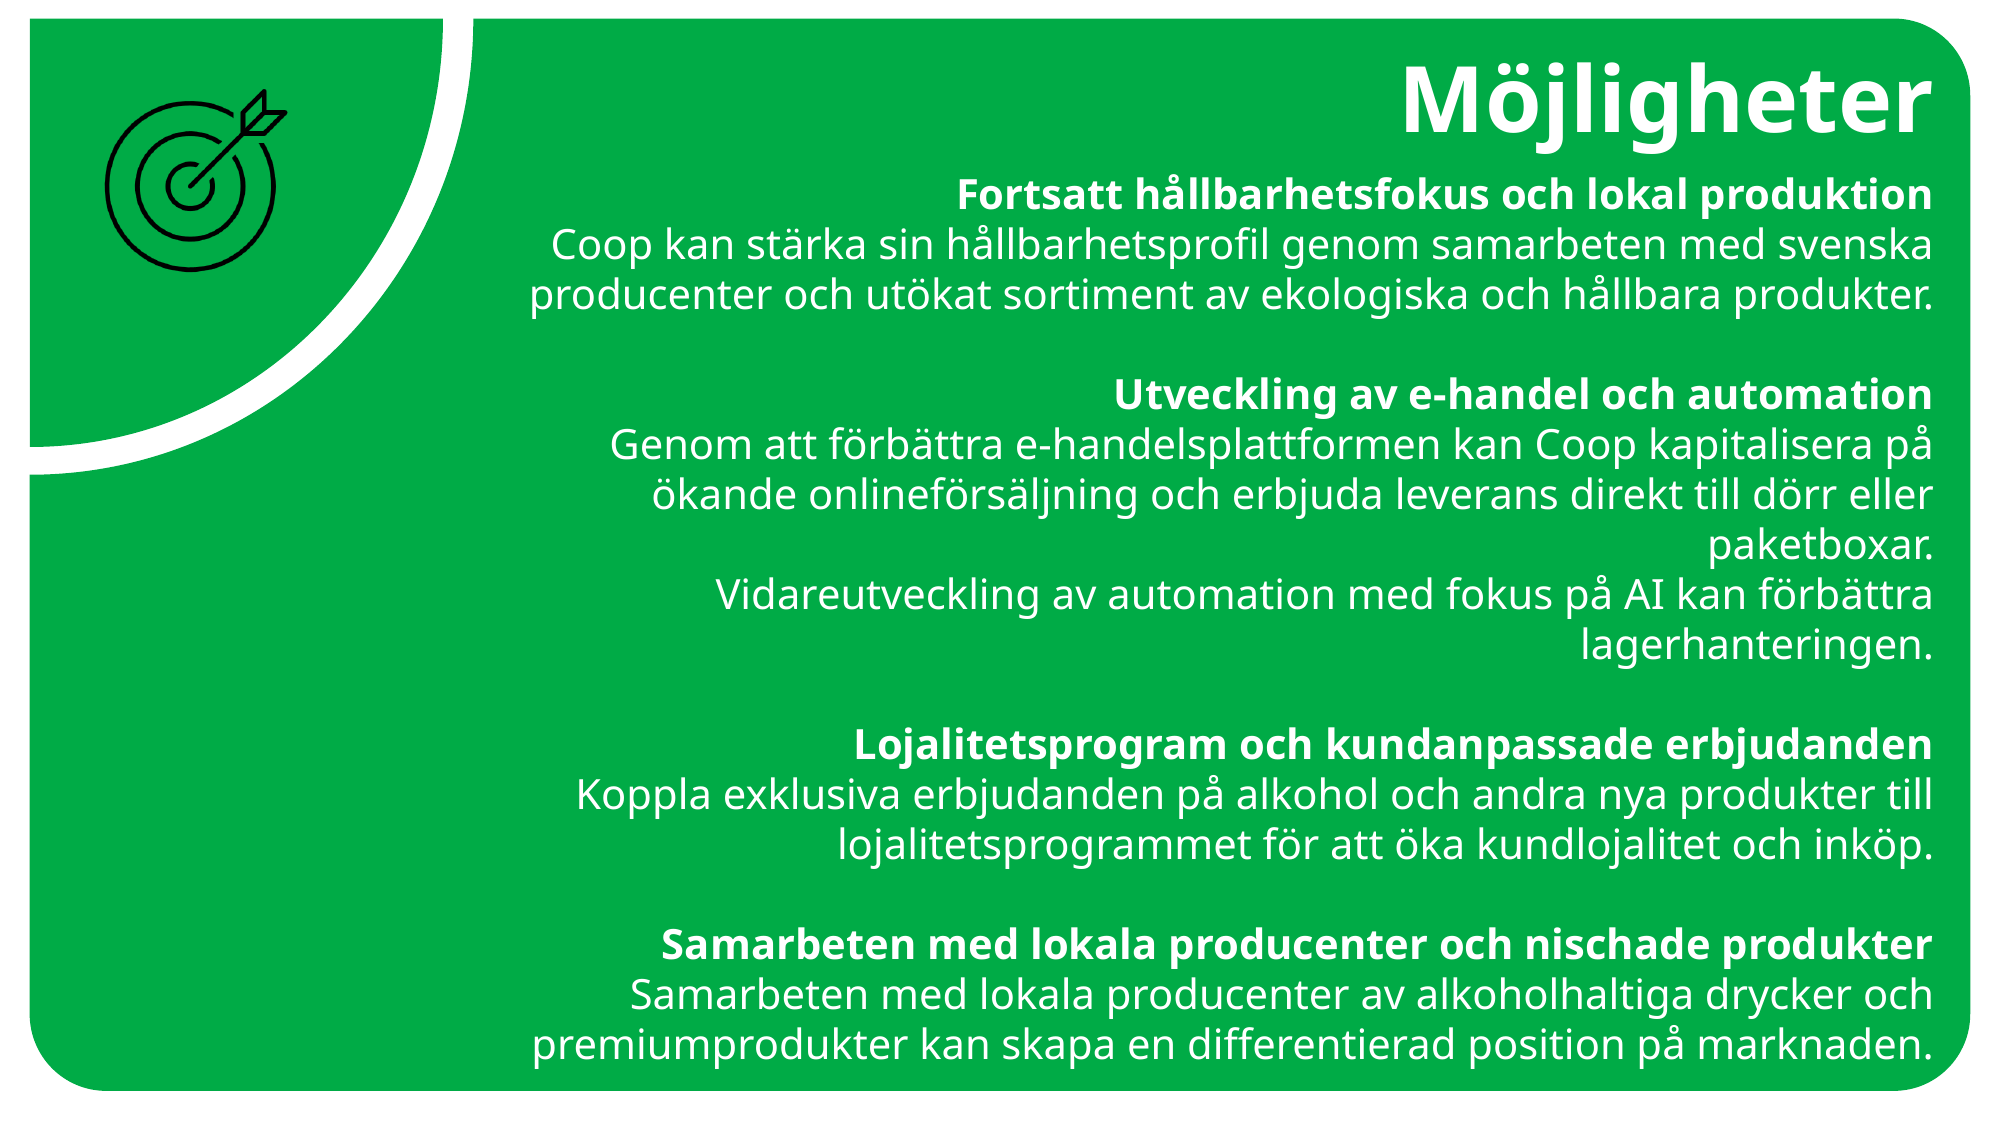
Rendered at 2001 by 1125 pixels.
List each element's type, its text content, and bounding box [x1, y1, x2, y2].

text_box [28, 182, 1942, 1093]
text_box Fortsatt hållbarhetsfokus och lokal produktion Coop kan stärka sin hållbarhetsprofil genom samarbeten med svenska producenter och utökat sortiment av ekologiska och hållbara produkter. Utveckling av e-handel och automation Genom att förbättra e-handelsplattformen kan Coop kapitalisera på ökande onlineförsäljning och erbjuda leverans direkt till dörr eller paketboxar. Vidareutveckling av automation med fokus på AI kan förbättra lagerhanteringen. Lojalitetsprogram och kundanpassade erbjudanden Koppla exklusiva erbjudanden på alkohol och andra nya produkter till lojalitetsprogrammet för att öka kundlojalitet och inköp. Samarbeten med lokala producenter och nischade produkter Samarbeten med lokala producenter av alkoholhaltiga drycker och premiumprodukter kan skapa en differentierad position på marknaden. [442, 160, 1950, 1076]
picture [81, 70, 307, 296]
text_box [449, 16, 1972, 1069]
text_box Möjligheter [1306, 33, 1950, 159]
text_box [28, 17, 445, 449]
